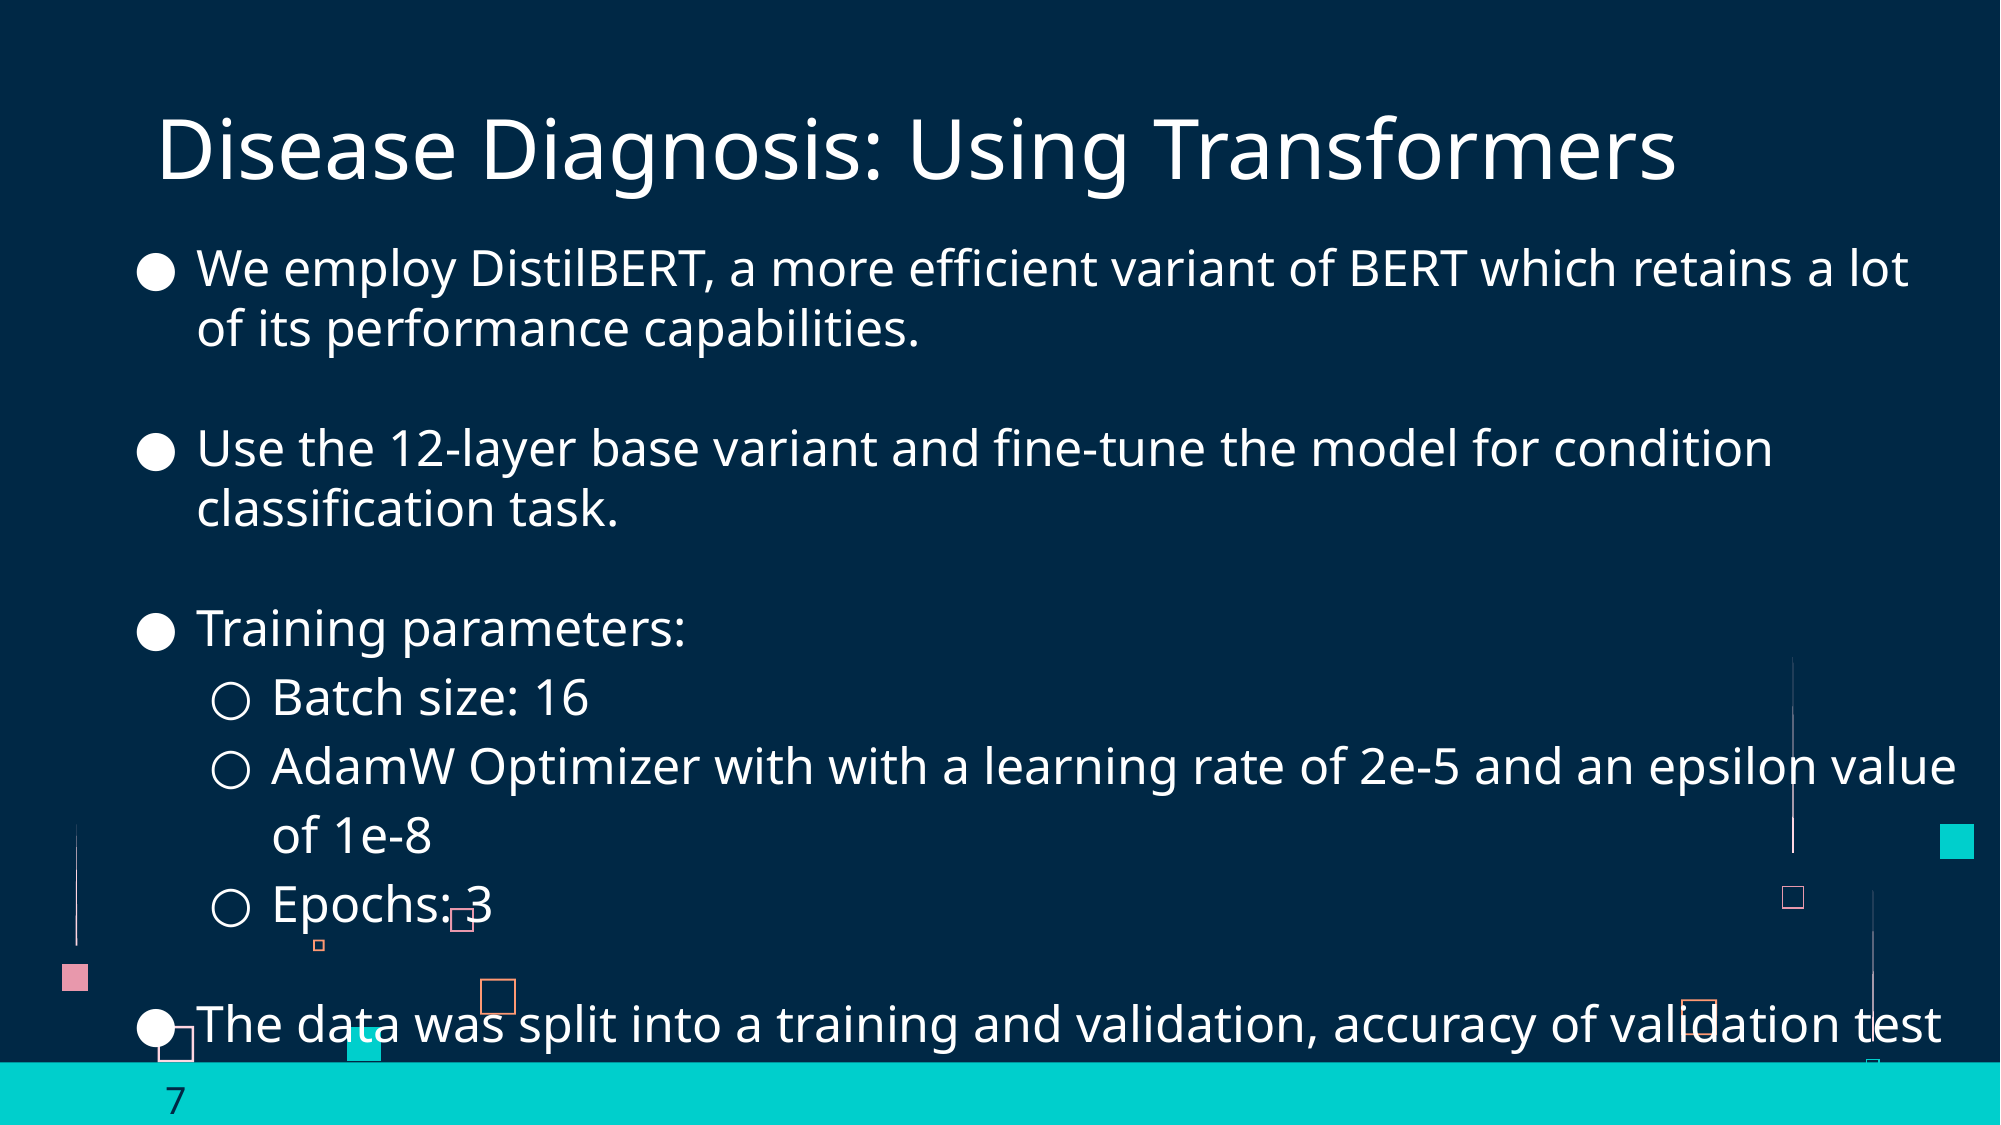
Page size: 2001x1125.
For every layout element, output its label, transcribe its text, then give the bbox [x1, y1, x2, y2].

text_box Disease Diagnosis: Using Transformers [135, 90, 1716, 216]
text_box 7 7 [0, 1062, 2000, 1125]
list We employ DistilBERT, a more efficient variant of BERT which retains a lot of its performance capabilities. Use the 12-layer base variant and fine-tune the model for condition classification task. Training parameters: Batch size: 16 AdamW Optimizer with with a learning rate of 2e-5 and an epsilon value of 1e-8 Epochs: 3 The data was split into a training and validation, accuracy of validation test is assessed to ensure the model generalizes well beyond the training data. [101, 216, 1985, 979]
